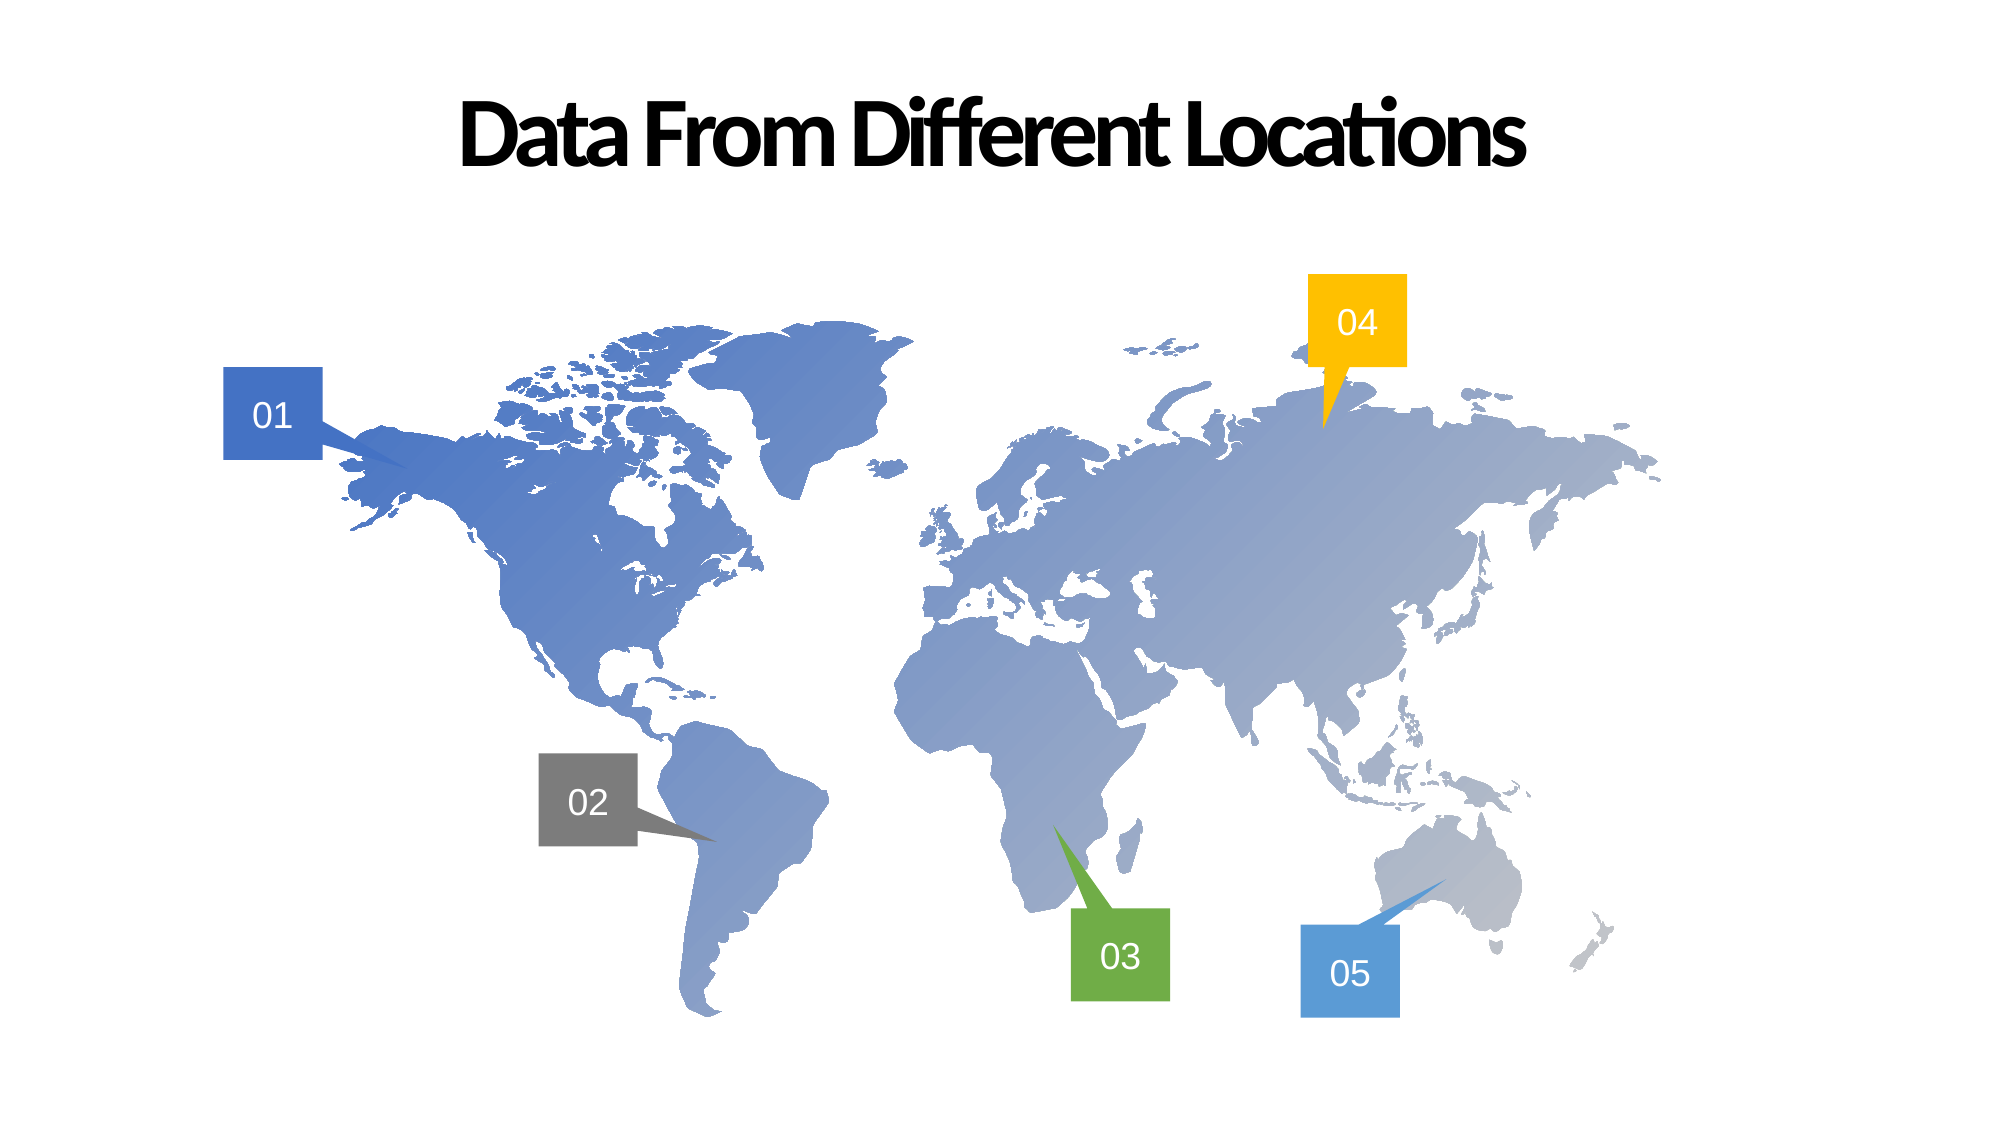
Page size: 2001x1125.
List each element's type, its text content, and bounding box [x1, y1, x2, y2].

text_box 01 [222, 366, 339, 462]
text_box 04 [1306, 273, 1409, 320]
text_box Data From Different Locations [0, 59, 1994, 195]
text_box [339, 320, 1661, 1018]
